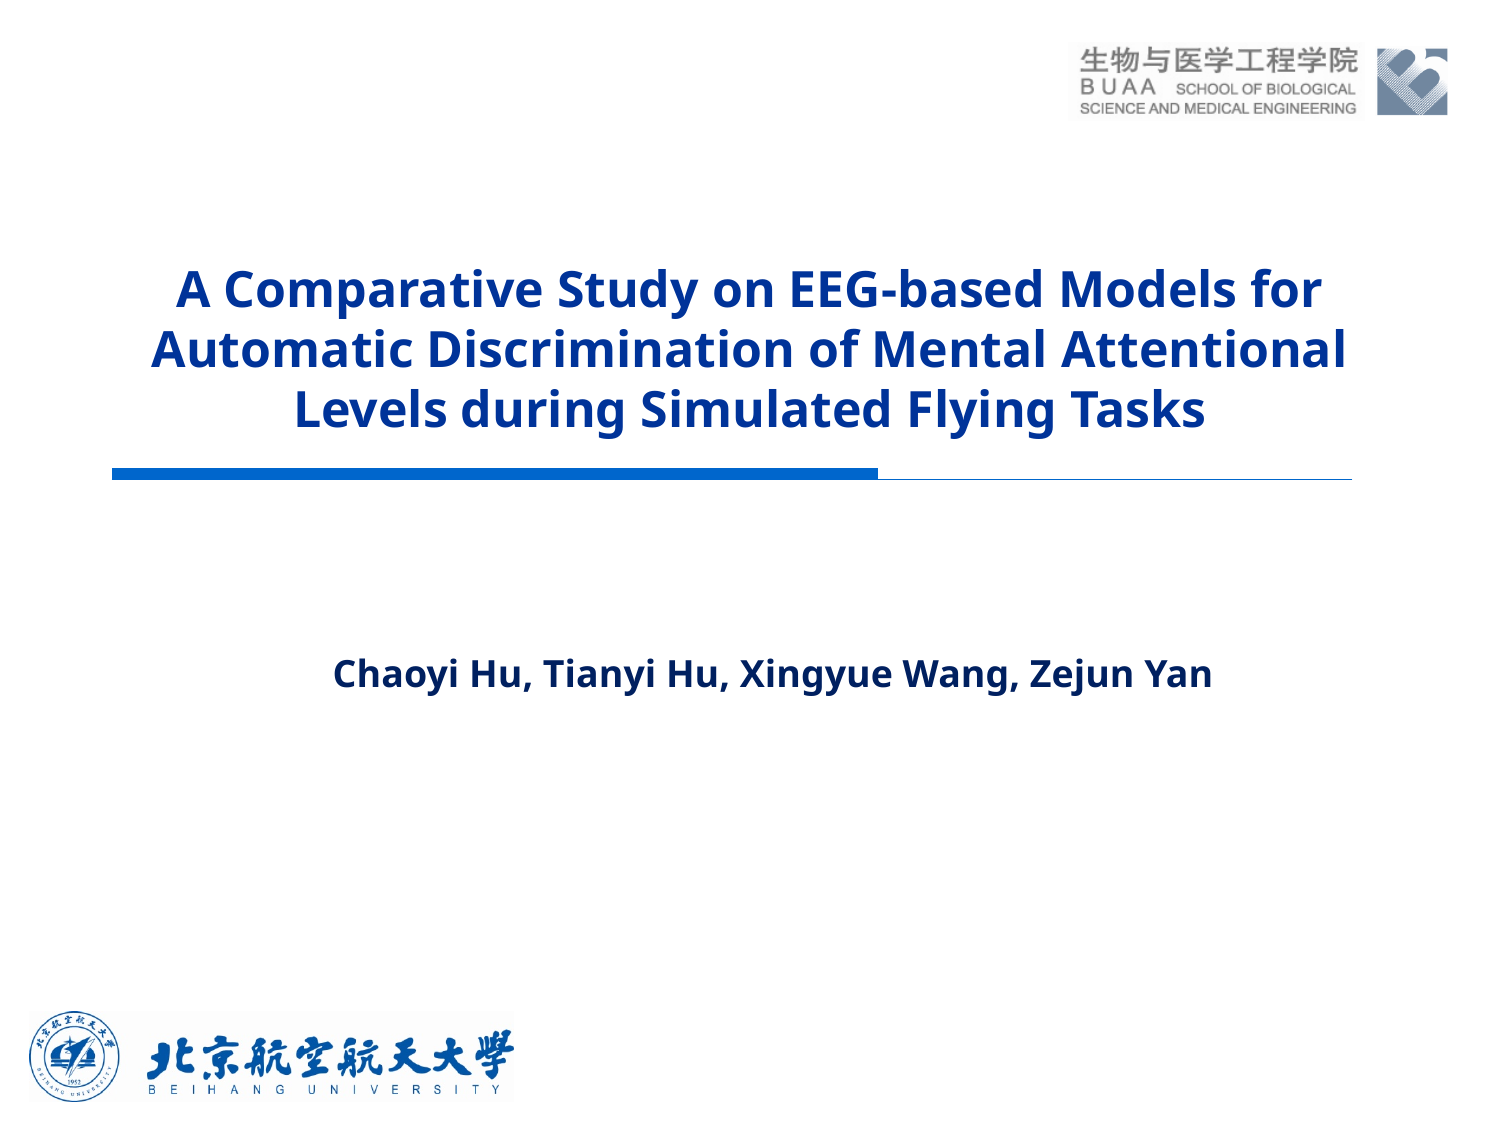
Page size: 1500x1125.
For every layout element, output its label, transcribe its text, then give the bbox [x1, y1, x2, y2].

picture [29, 1011, 514, 1102]
text_box Chaoyi Hu, Tianyi Hu, Xingyue Wang, Zejun Yan [171, 633, 1376, 921]
picture [1068, 42, 1365, 121]
picture [1375, 45, 1448, 116]
title A Comparative Study on EEG-based Models for Automatic Discrimination of Mental Attentional Levels during Simulated Flying Tasks [73, 203, 1427, 446]
